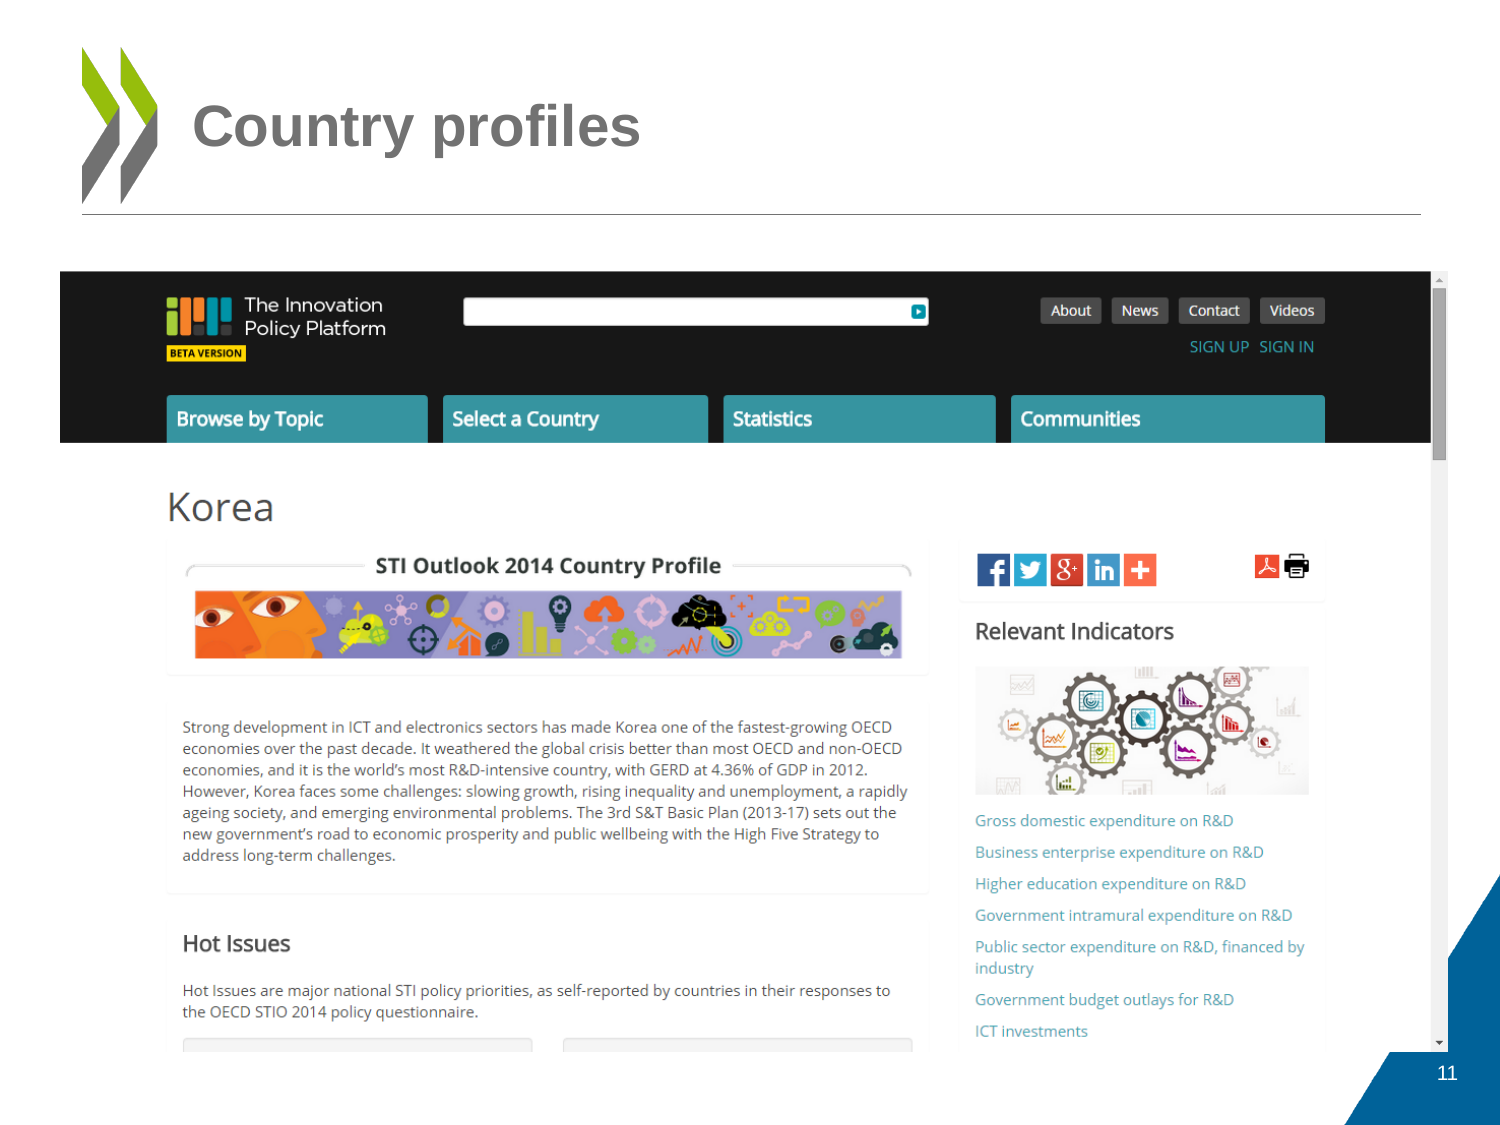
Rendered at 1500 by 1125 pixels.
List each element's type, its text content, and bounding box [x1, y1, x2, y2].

title Country profiles [177, 38, 1394, 207]
picture [59, 271, 1500, 1125]
slide_number 11 [1417, 1051, 1474, 1092]
